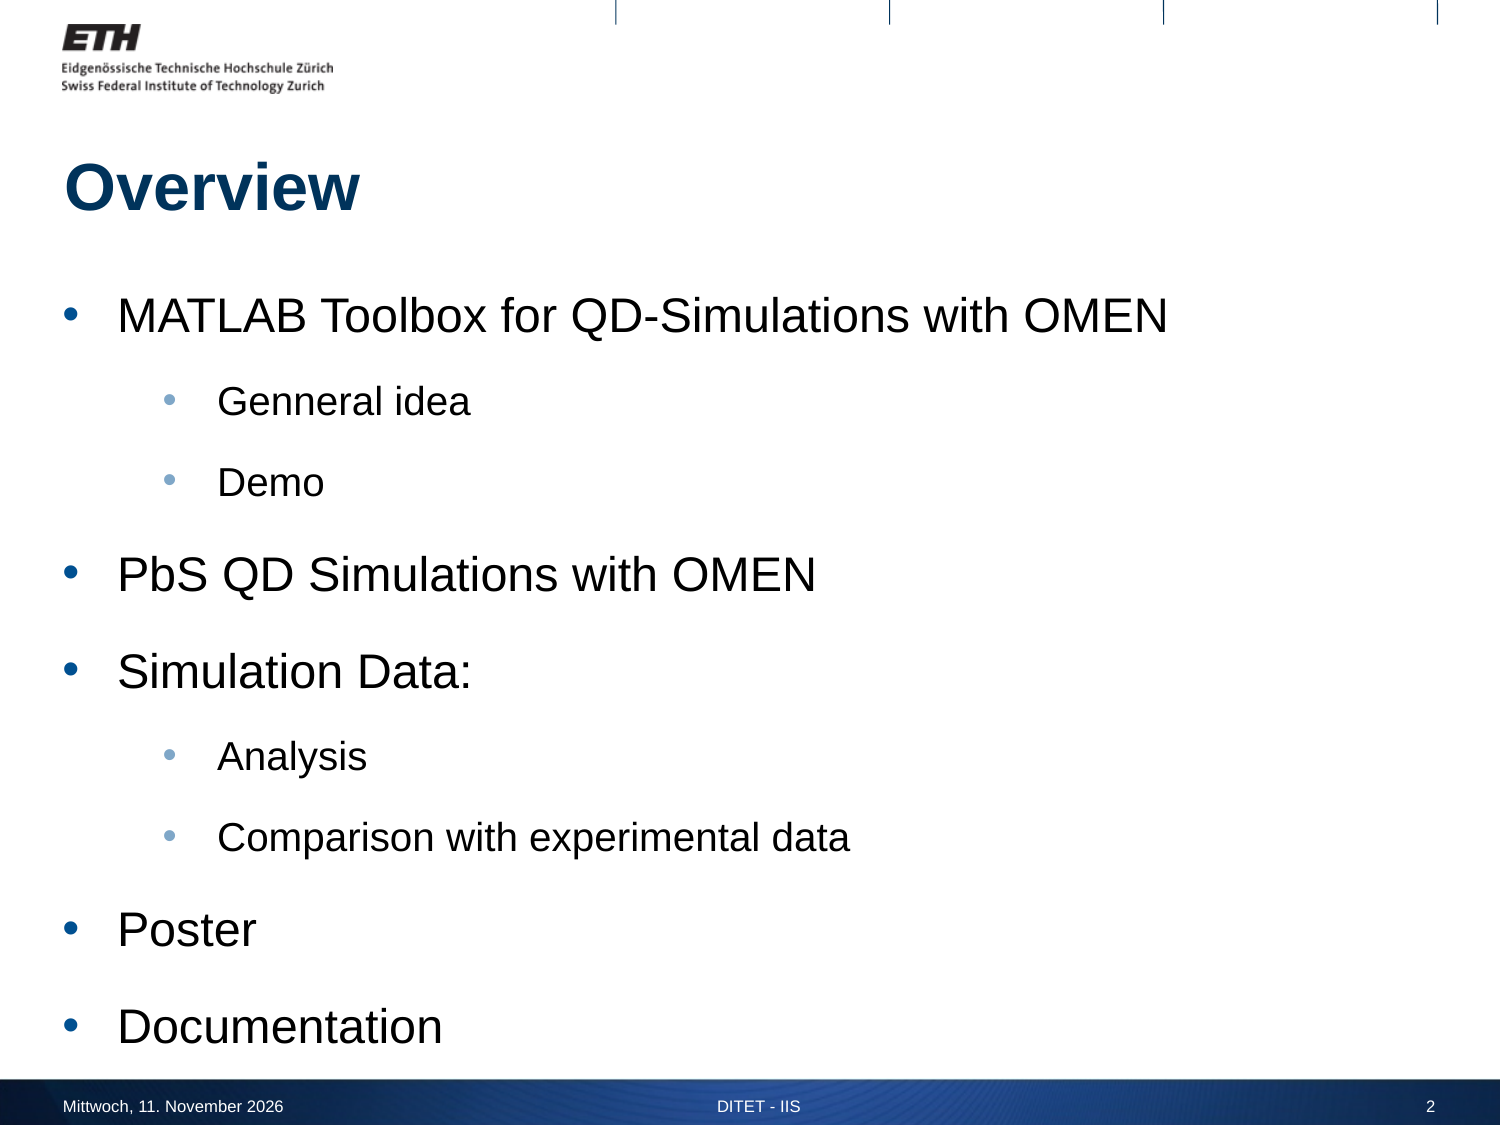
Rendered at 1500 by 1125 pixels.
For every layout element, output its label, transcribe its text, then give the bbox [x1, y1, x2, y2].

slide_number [47, 1088, 347, 1125]
footer DITET - IIS [367, 1088, 1151, 1125]
title Overview [64, 135, 1440, 247]
picture [62, 24, 333, 94]
subtitle MATLAB Toolbox for QD-Simulations with OMEN Genneral idea Demo PbS QD Simulations with OMEN Simulation Data: Analysis Comparison with experimental data Poster Documentation [62, 247, 1459, 1069]
slide_number 2 [1181, 1088, 1451, 1125]
picture [0, 1078, 1500, 1125]
